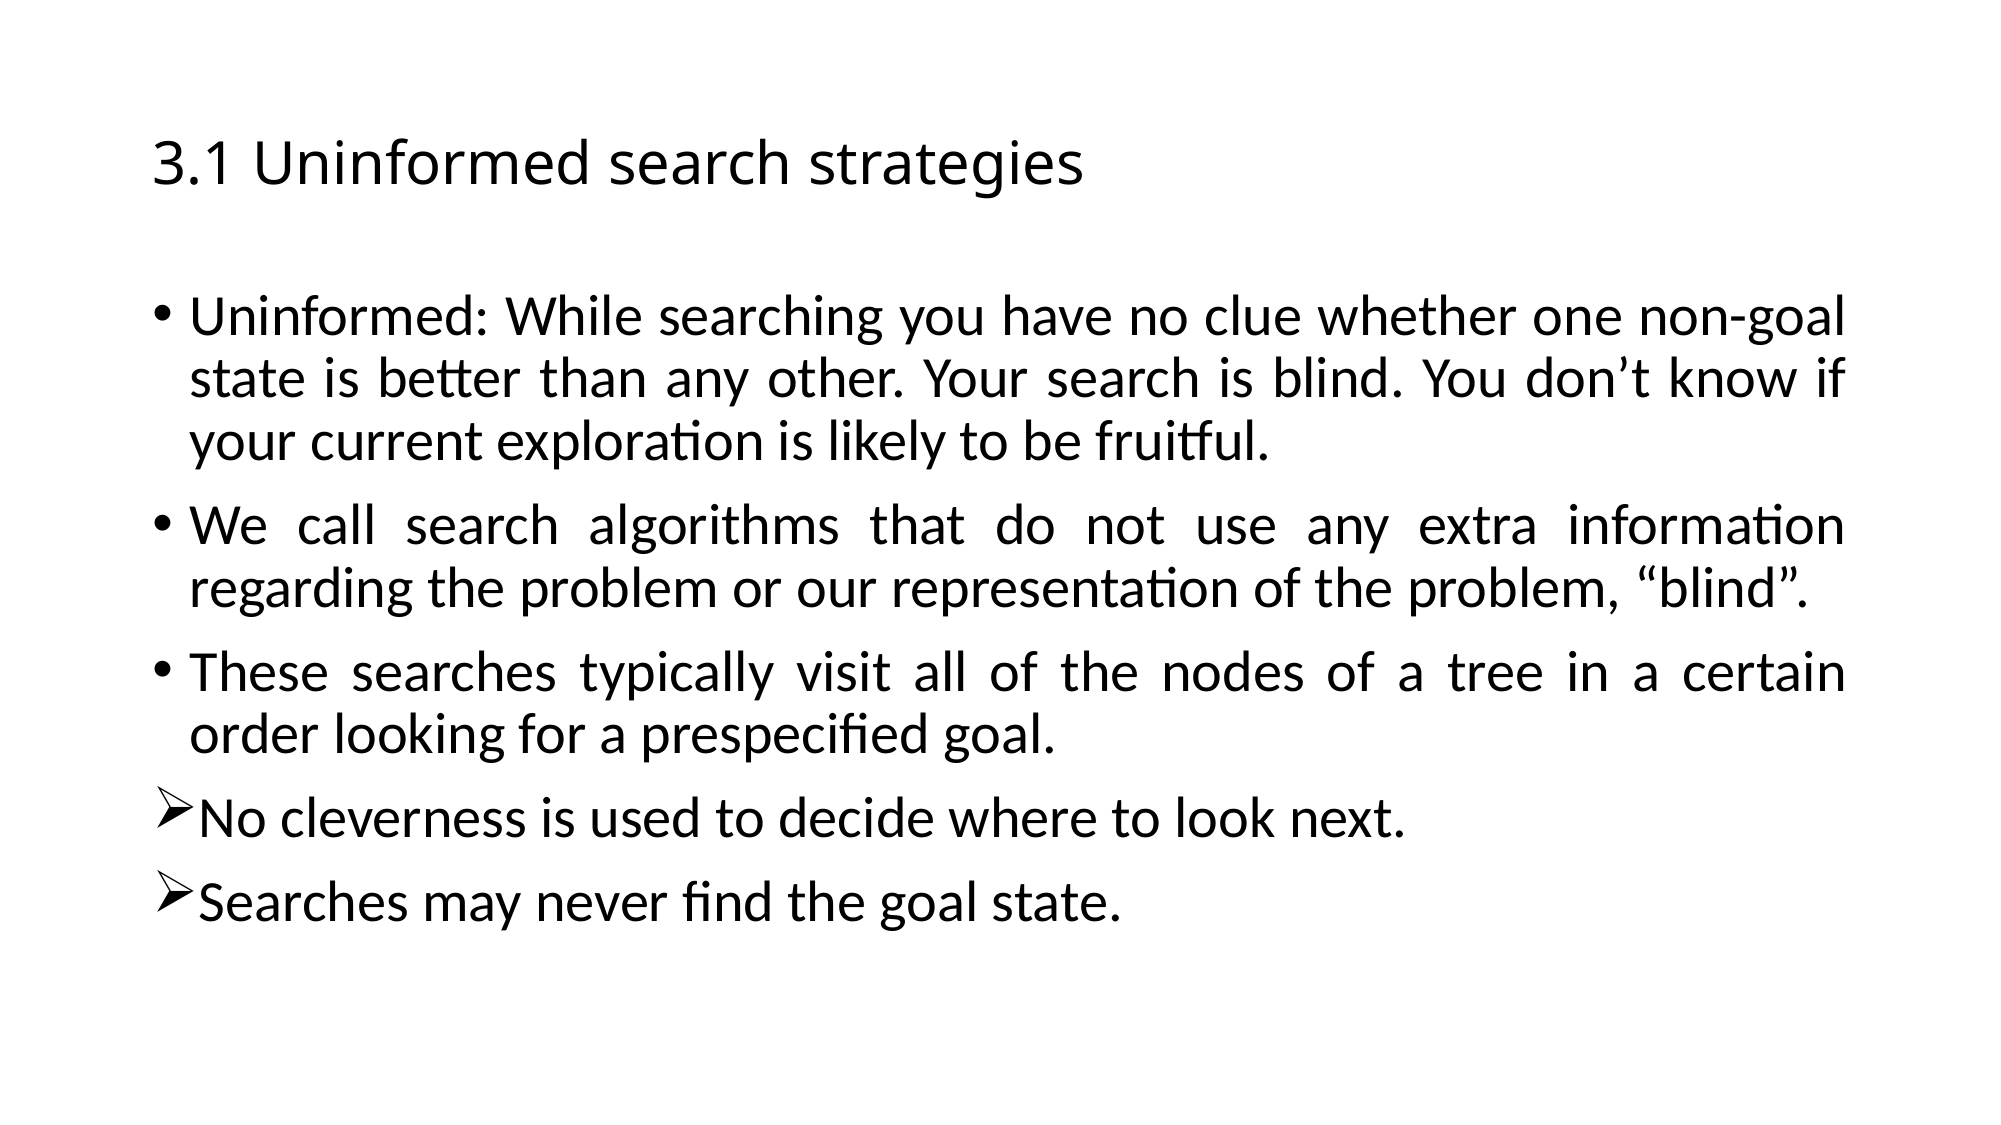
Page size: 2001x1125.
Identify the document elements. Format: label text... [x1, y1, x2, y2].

list Uninformed: While searching you have no clue whether one non-goal state is better than any other. Your search is blind. You don’t know if your current exploration is likely to be fruitful. We call search algorithms that do not use any extra information regarding the problem or our representation of the problem, “blind”. These searches typically visit all of the nodes of a tree in a certain order looking for a prespecified goal. No cleverness is used to decide where to look next. Searches may never find the goal state. [137, 277, 1863, 992]
title 3.1 Uninformed search strategies [137, 59, 1863, 277]
